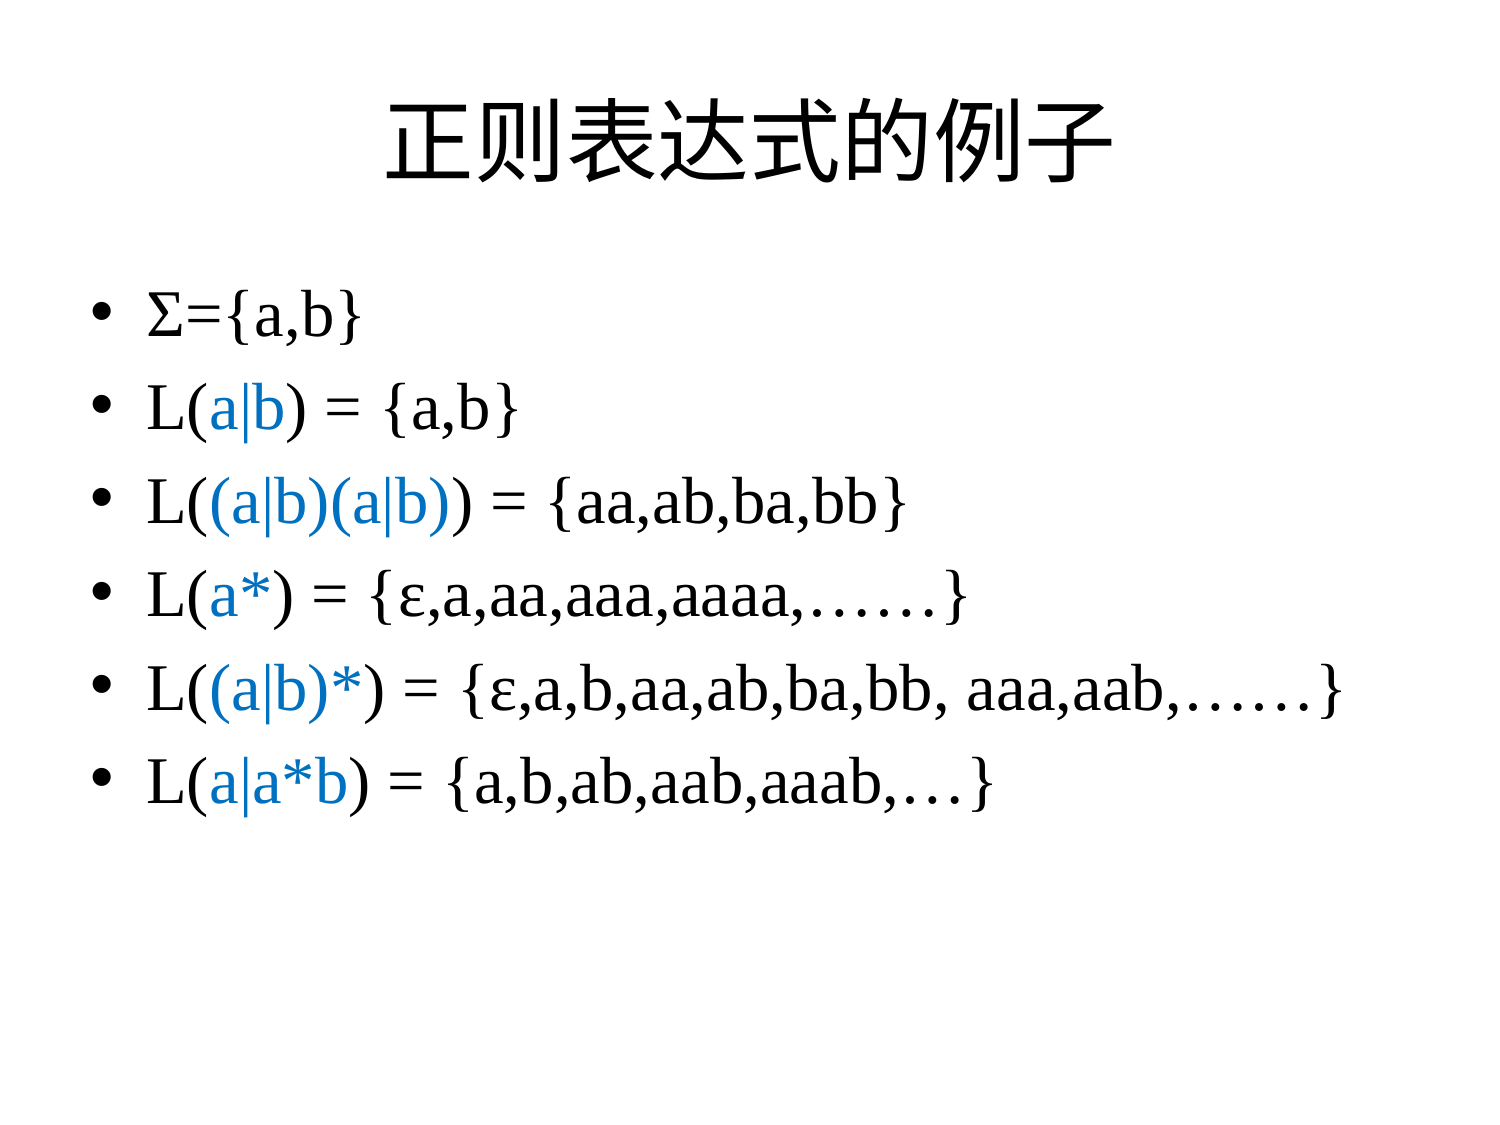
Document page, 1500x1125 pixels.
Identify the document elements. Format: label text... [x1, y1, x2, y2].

list Σ={a,b} L(a|b) = {a,b} L((a|b)(a|b)) = {aa,ab,ba,bb} L(a*) = {ε,a,aa,aaa,aaaa,……} L((a|b)*) = {ε,a,b,aa,ab,ba,bb, aaa,aab,……} L(a|a*b) = {a,b,ab,aab,aaab,…} [75, 262, 1425, 1005]
title 正则表达式的例子 [75, 45, 1425, 233]
